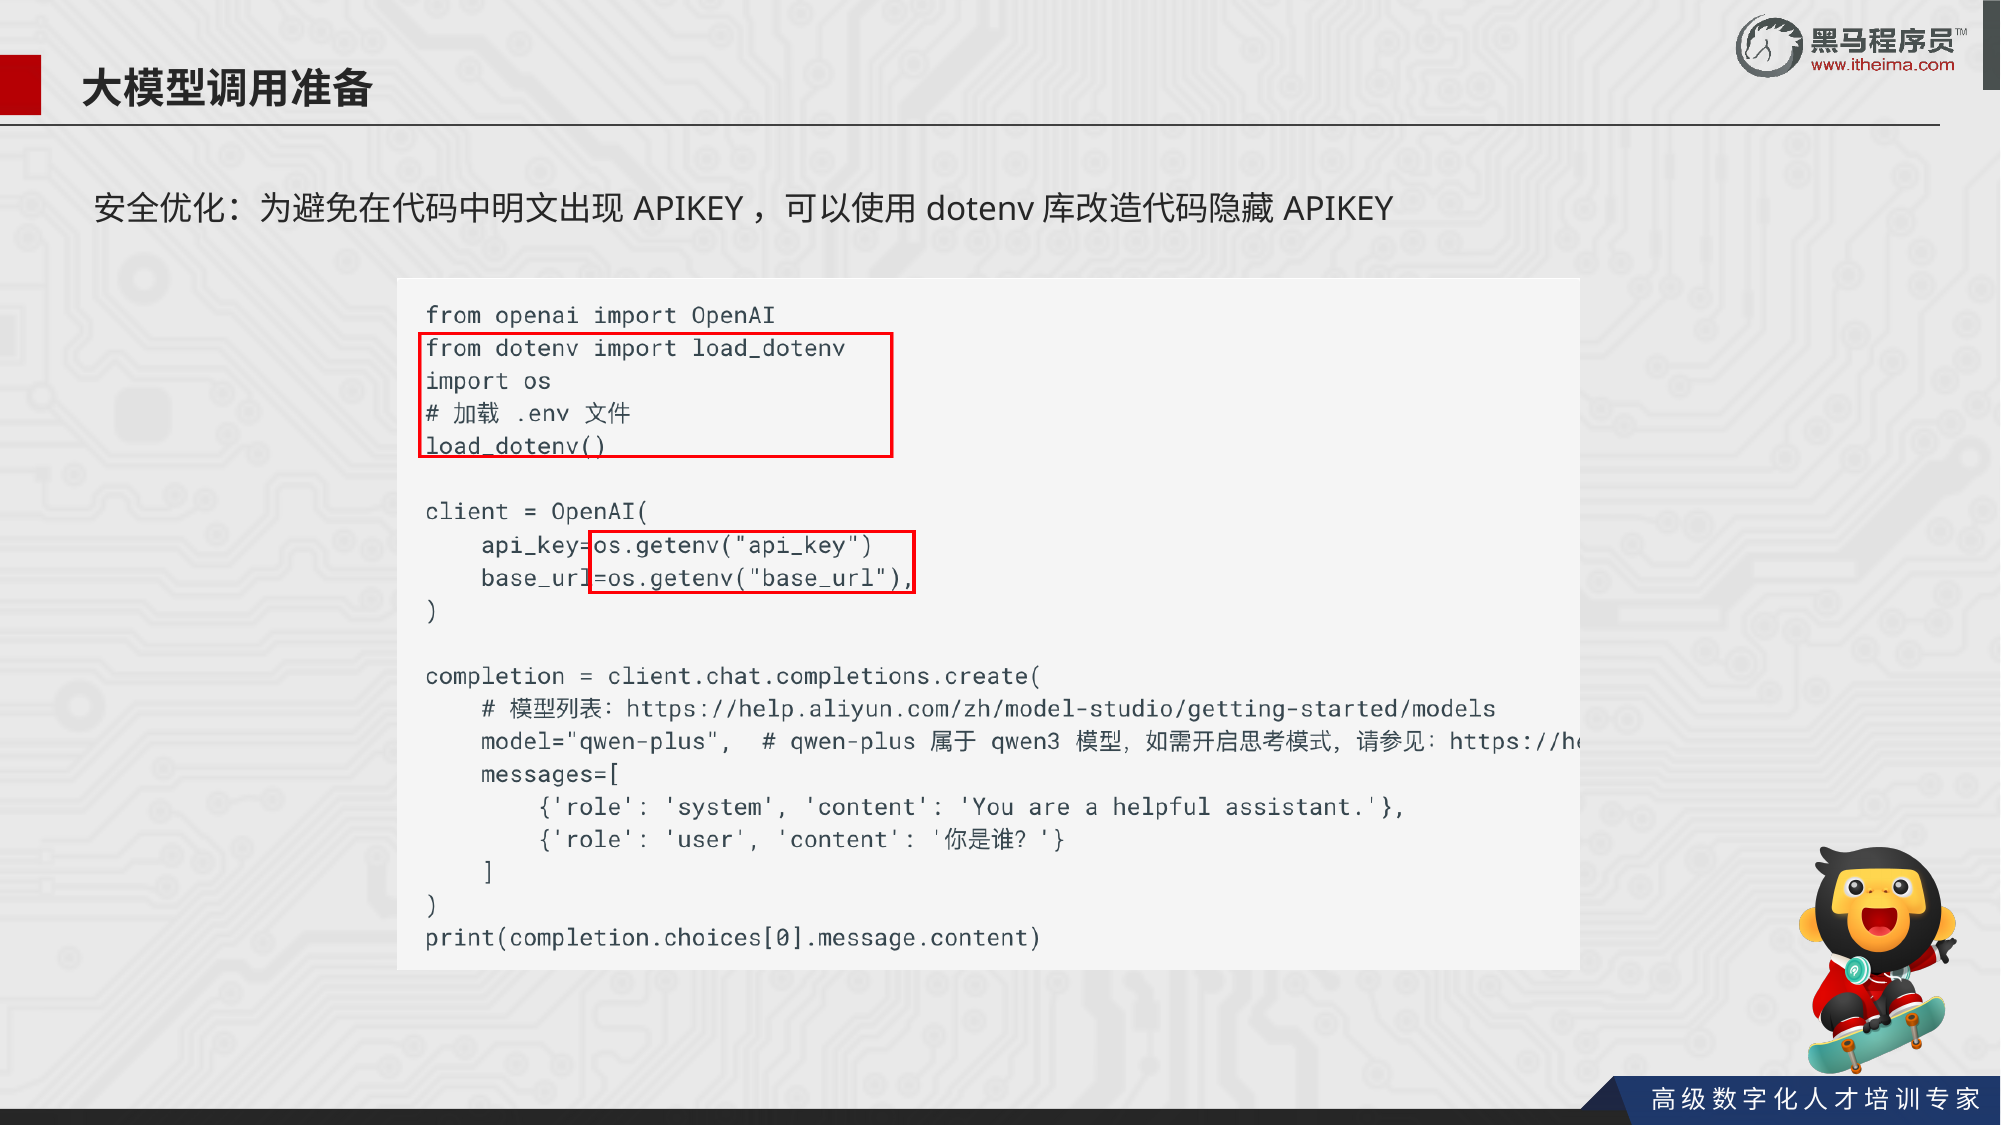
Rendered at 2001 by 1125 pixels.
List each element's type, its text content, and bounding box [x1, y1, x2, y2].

list 安全优化：为避免在代码中明文出现APIKEY，可以使用dotenv库改造代码隐藏APIKEY [78, 184, 1947, 509]
picture [1705, 0, 1995, 109]
picture [397, 278, 1580, 970]
picture [1748, 837, 1993, 1083]
list 大模型调用准备 [66, 54, 882, 126]
